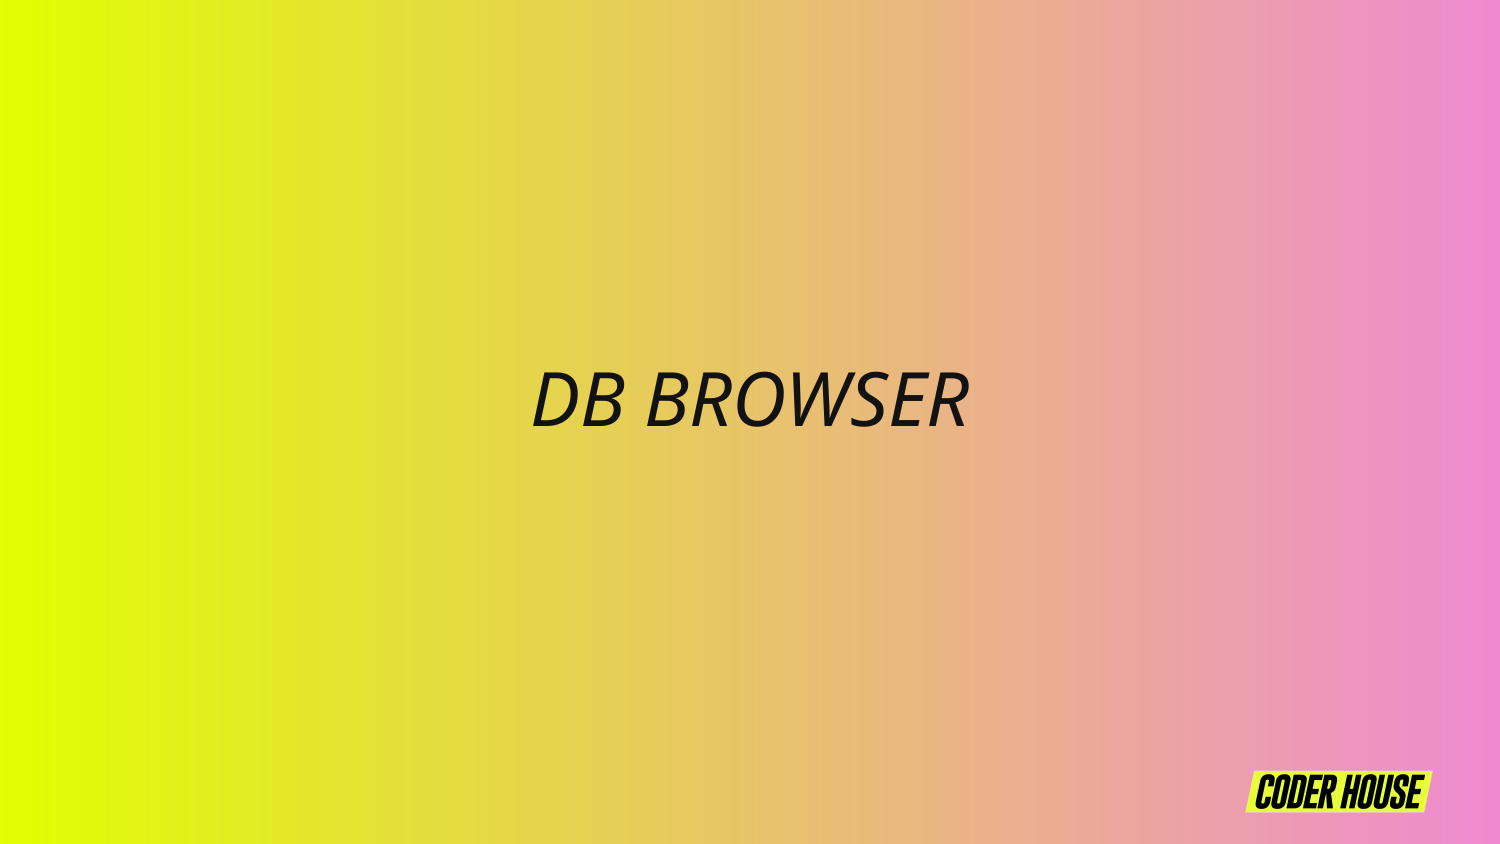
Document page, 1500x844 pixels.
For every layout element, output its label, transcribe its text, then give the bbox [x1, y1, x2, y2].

text_box DB BROWSER [229, 269, 1271, 433]
picture [1241, 764, 1437, 819]
